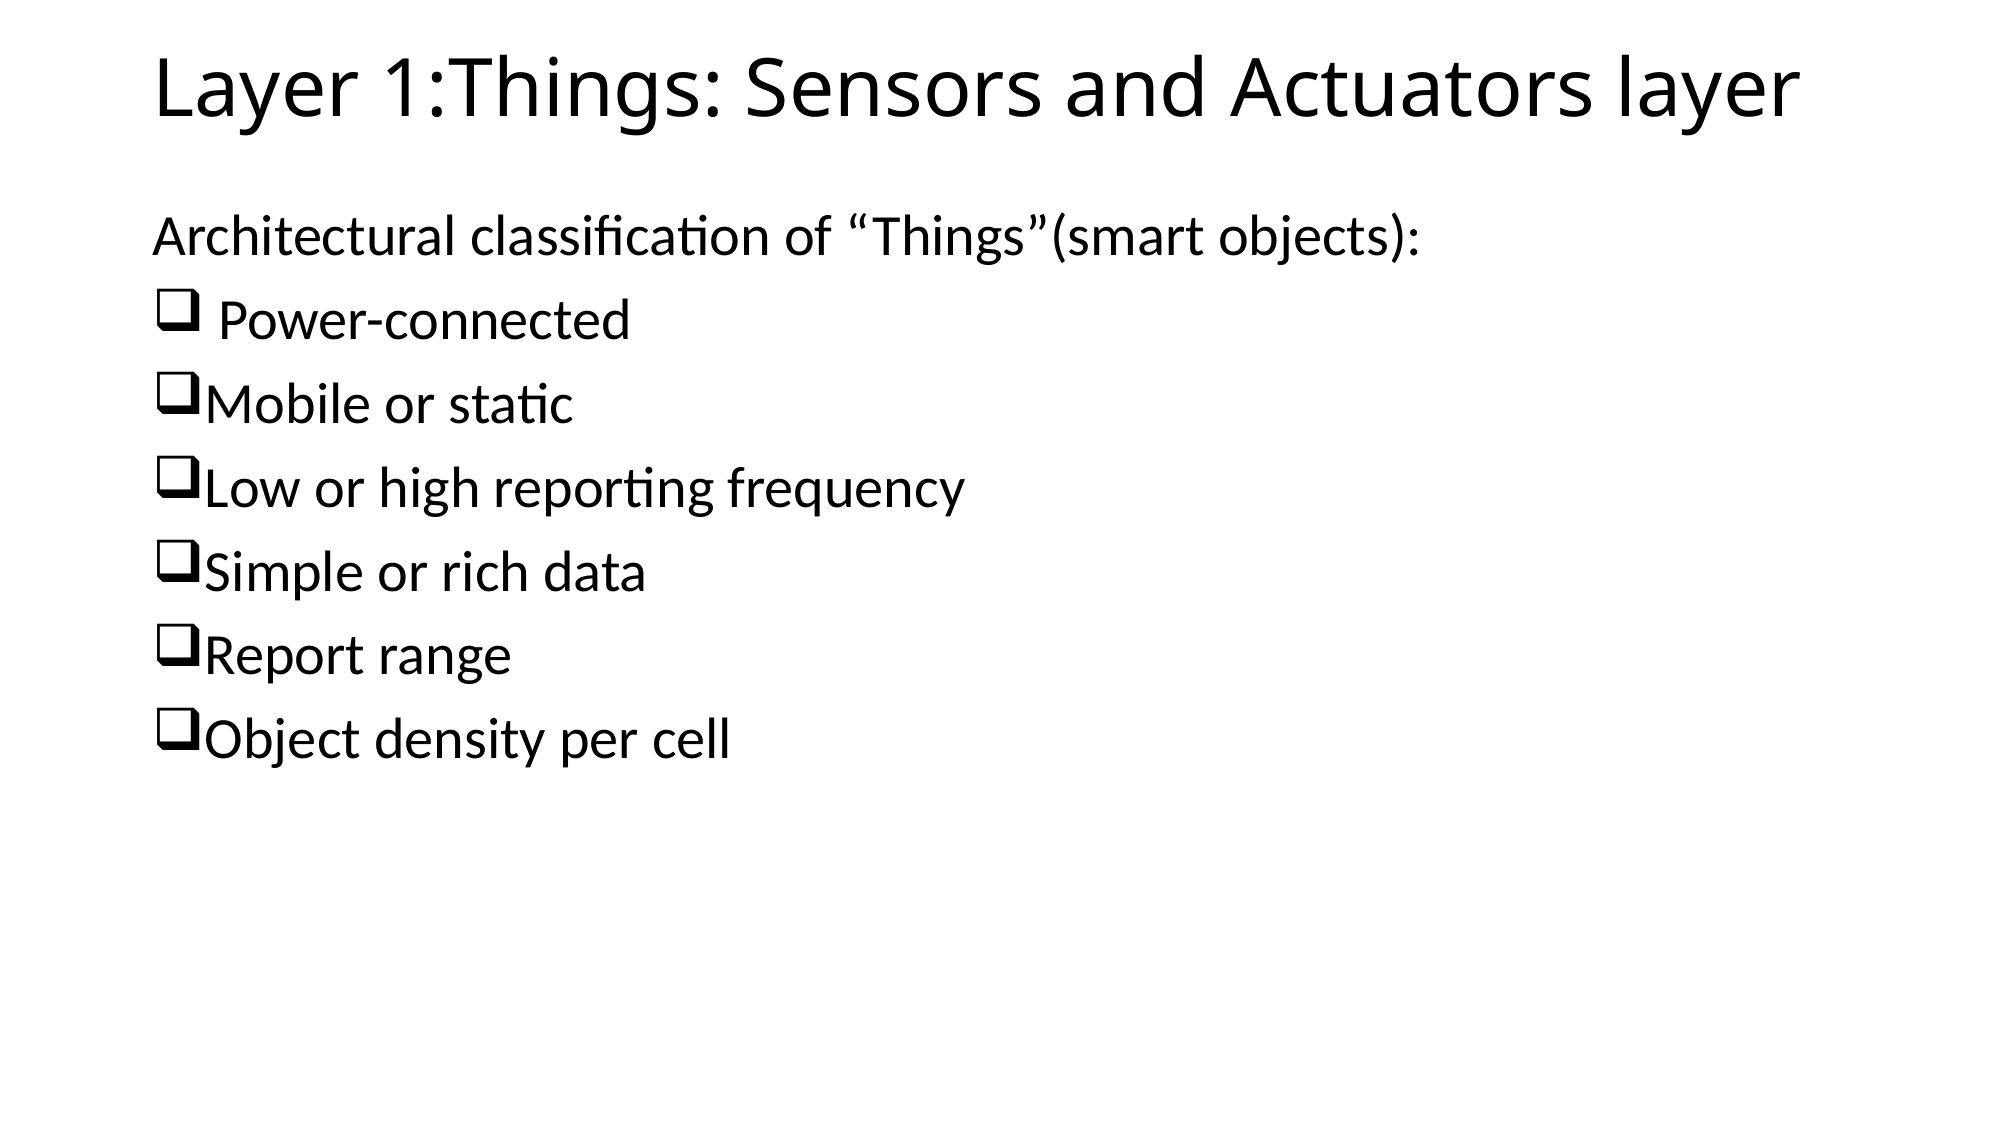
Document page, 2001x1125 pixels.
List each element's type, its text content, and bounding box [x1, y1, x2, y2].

list Architectural classification of “Things”(smart objects): Power-connected Mobile or static Low or high reporting frequency Simple or rich data Report range Object density per cell [137, 198, 1863, 1014]
title Layer 1:Things: Sensors and Actuators layer [137, 35, 1863, 146]
